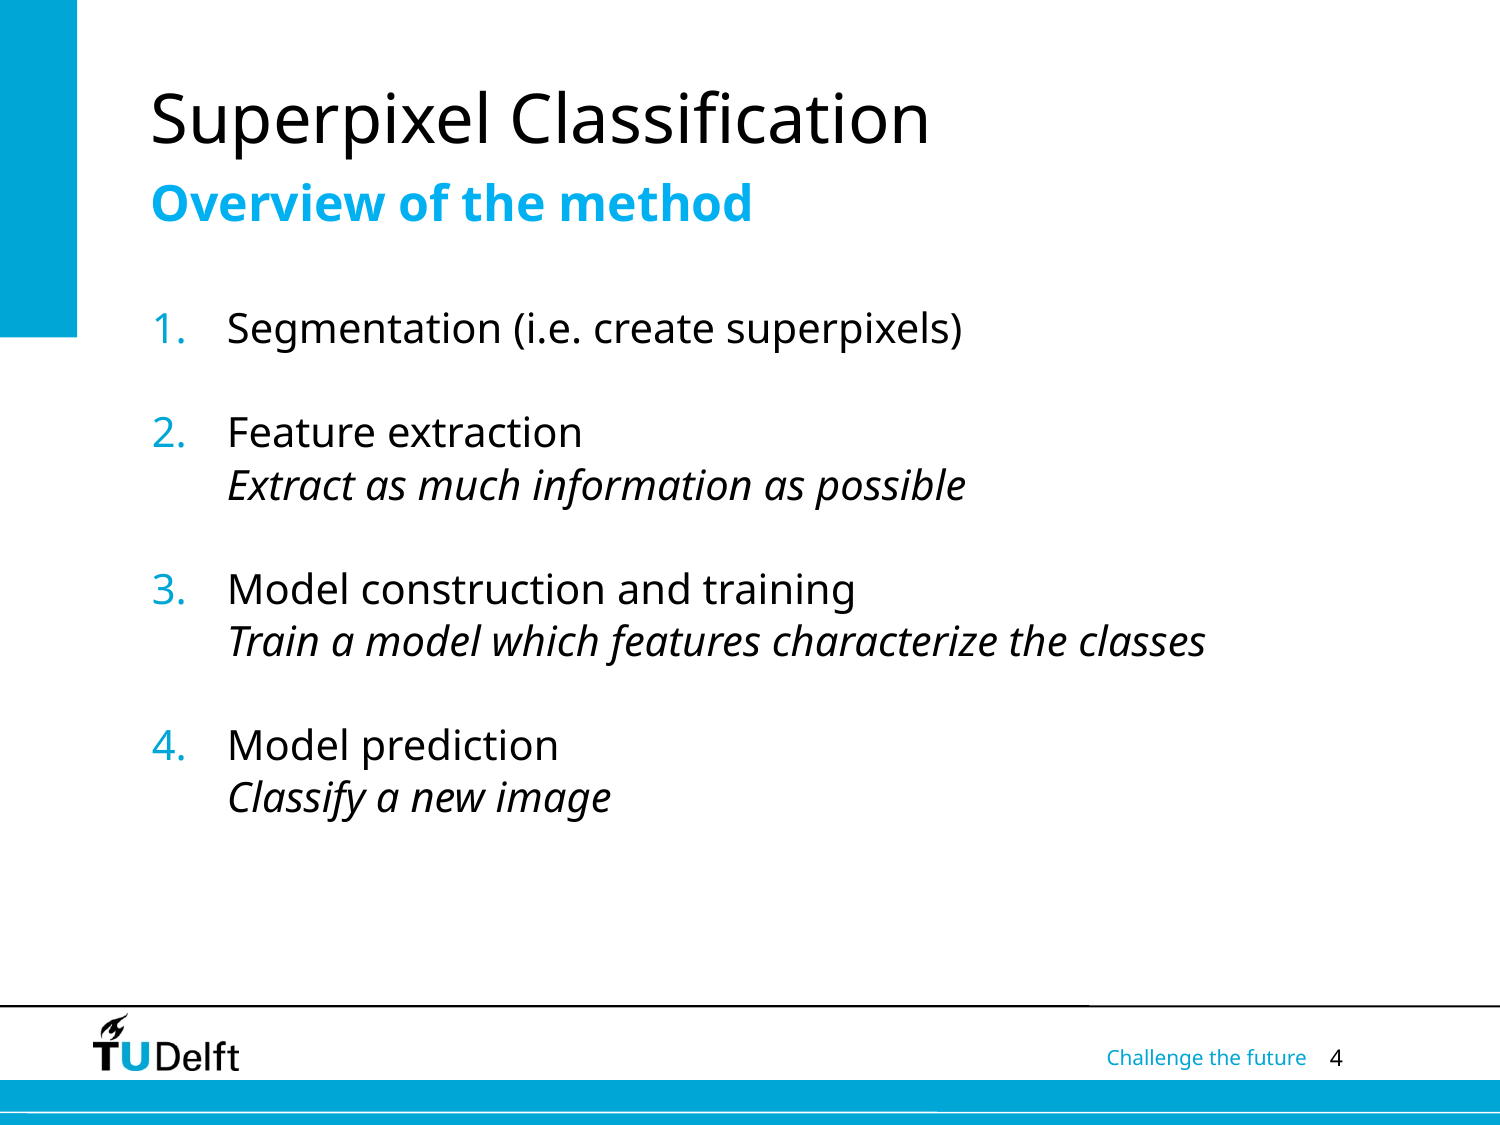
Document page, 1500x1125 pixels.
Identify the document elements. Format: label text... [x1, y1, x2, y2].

list Segmentation (i.e. create superpixels) Feature extraction Extract as much information as possible Model construction and training Train a model which features characterize the classes Model prediction Classify a new image [151, 299, 1324, 876]
picture [93, 1013, 239, 1071]
list Overview of the method [150, 178, 1287, 259]
title Superpixel Classification [150, 74, 1326, 165]
